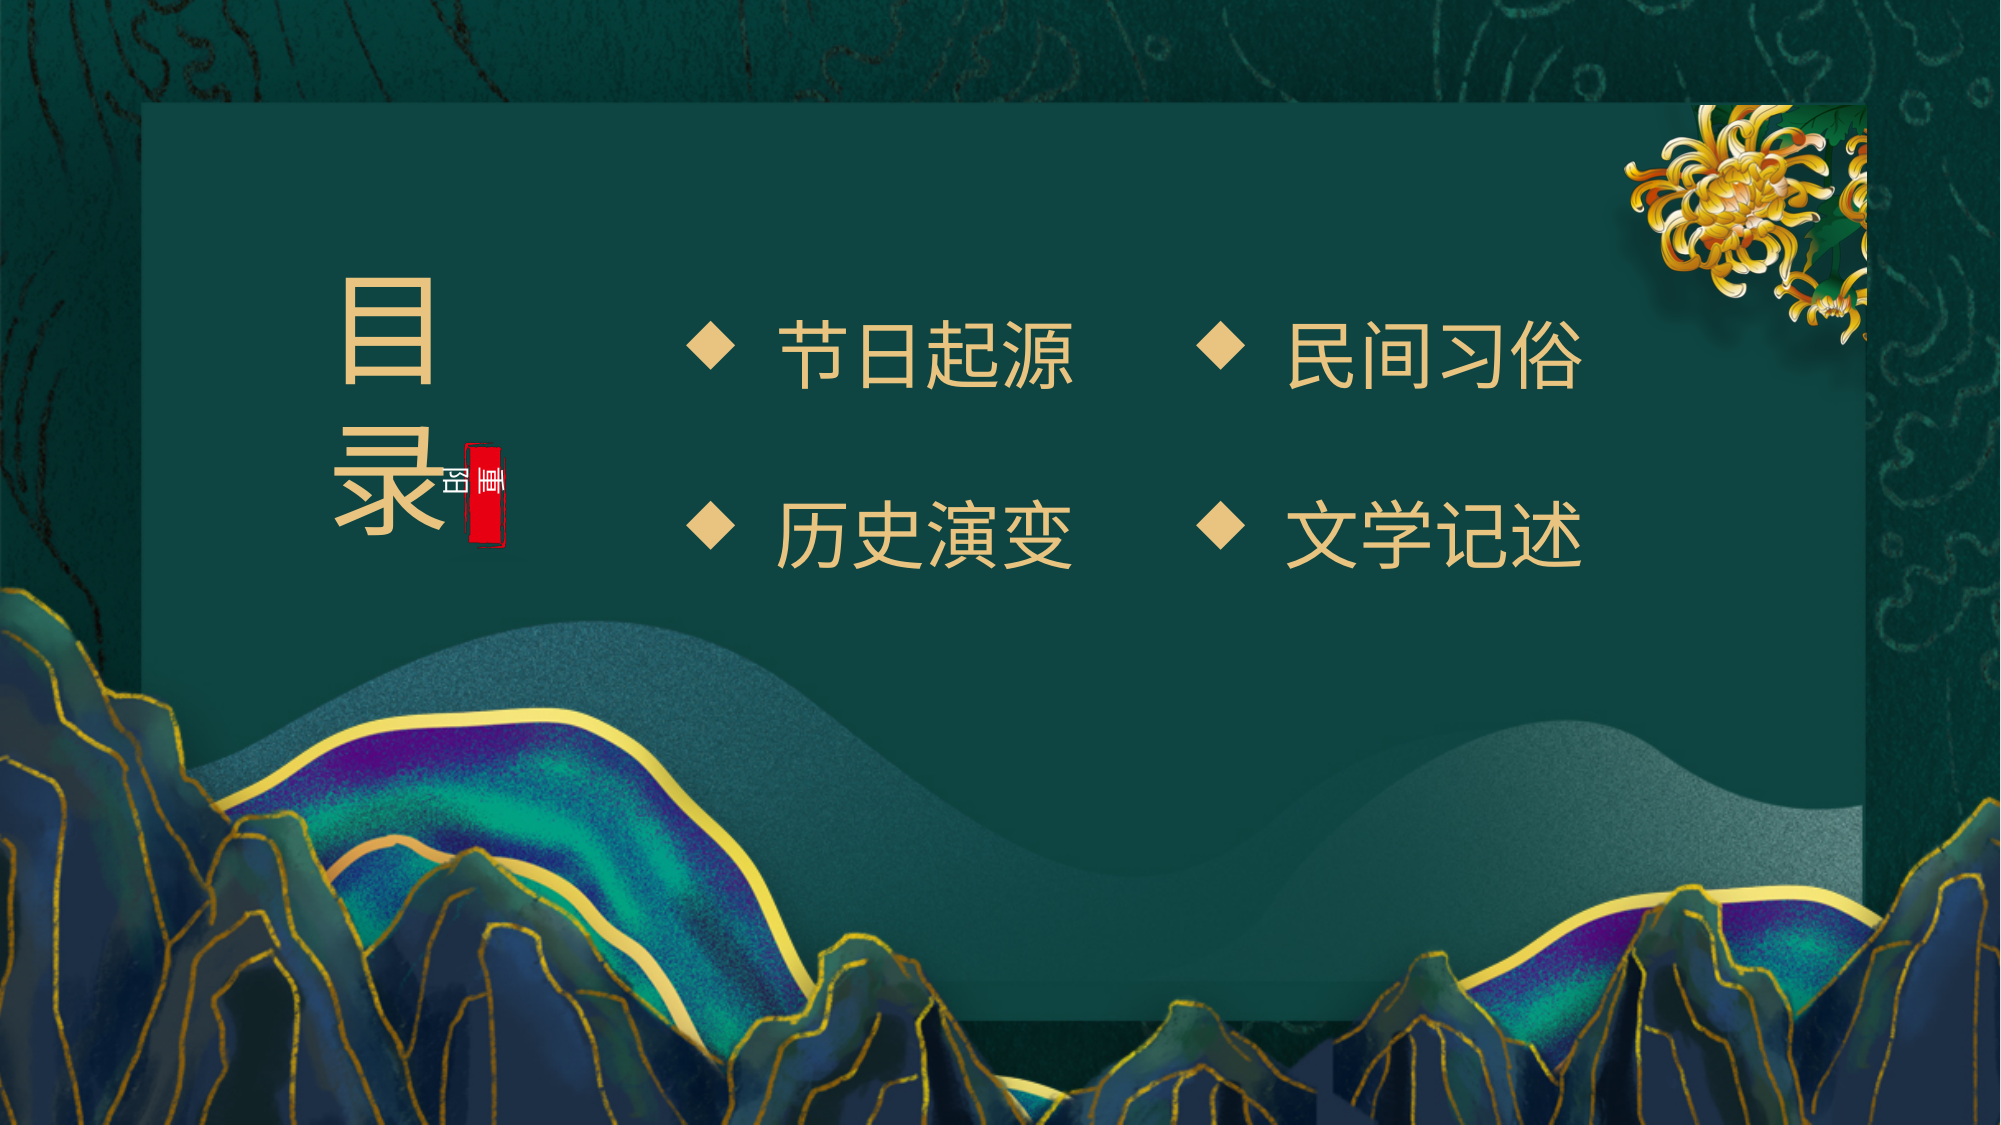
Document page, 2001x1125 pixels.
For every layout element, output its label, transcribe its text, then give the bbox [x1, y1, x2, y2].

text_box 节日起源 历史演变 [666, 210, 1091, 586]
text_box 民间习俗 文学记述 [1176, 210, 1600, 586]
picture [0, 0, 2001, 1125]
text_box 目 录 [311, 243, 466, 559]
